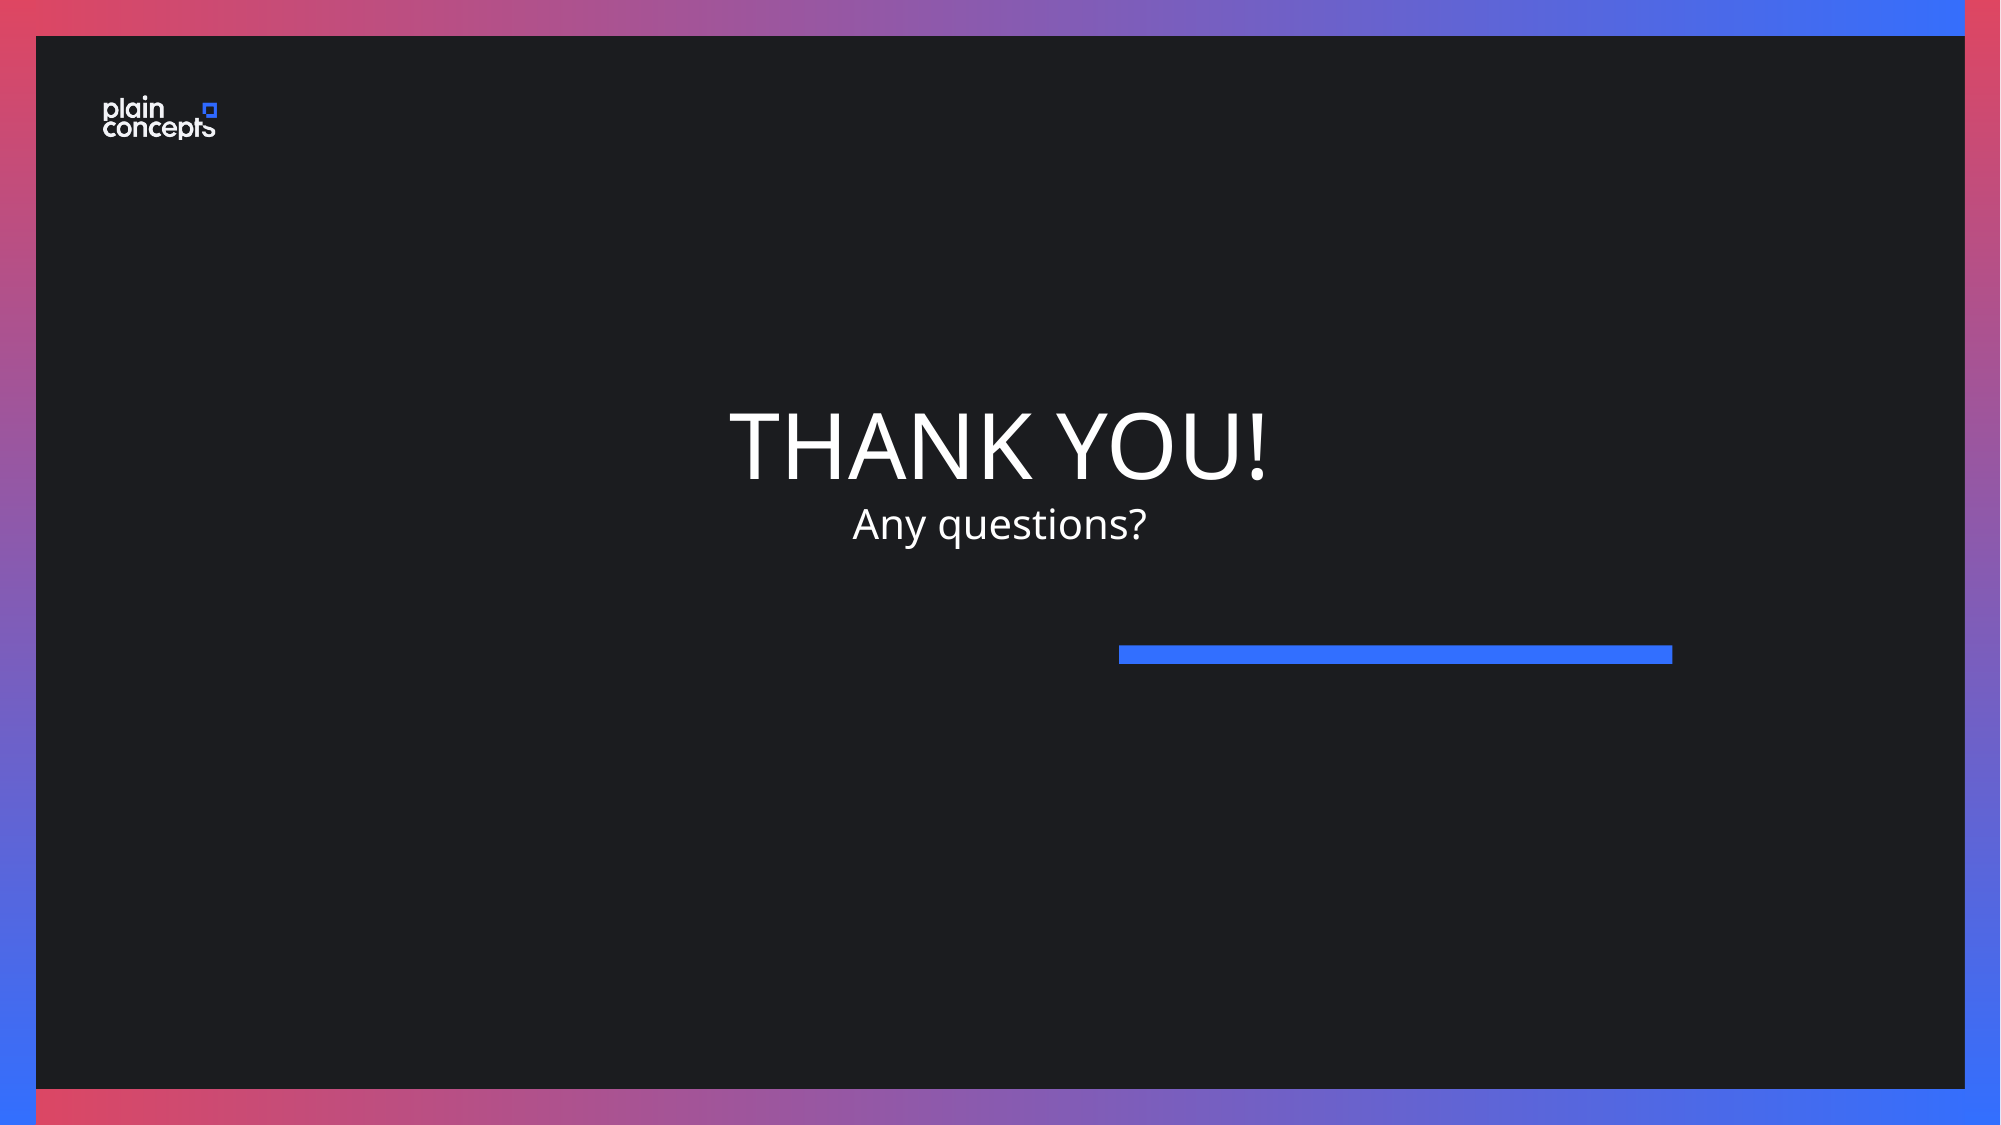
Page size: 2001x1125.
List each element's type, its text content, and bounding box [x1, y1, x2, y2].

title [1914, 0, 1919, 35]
subtitle THANK YOU! Any questions? [318, 398, 1682, 648]
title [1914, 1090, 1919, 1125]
